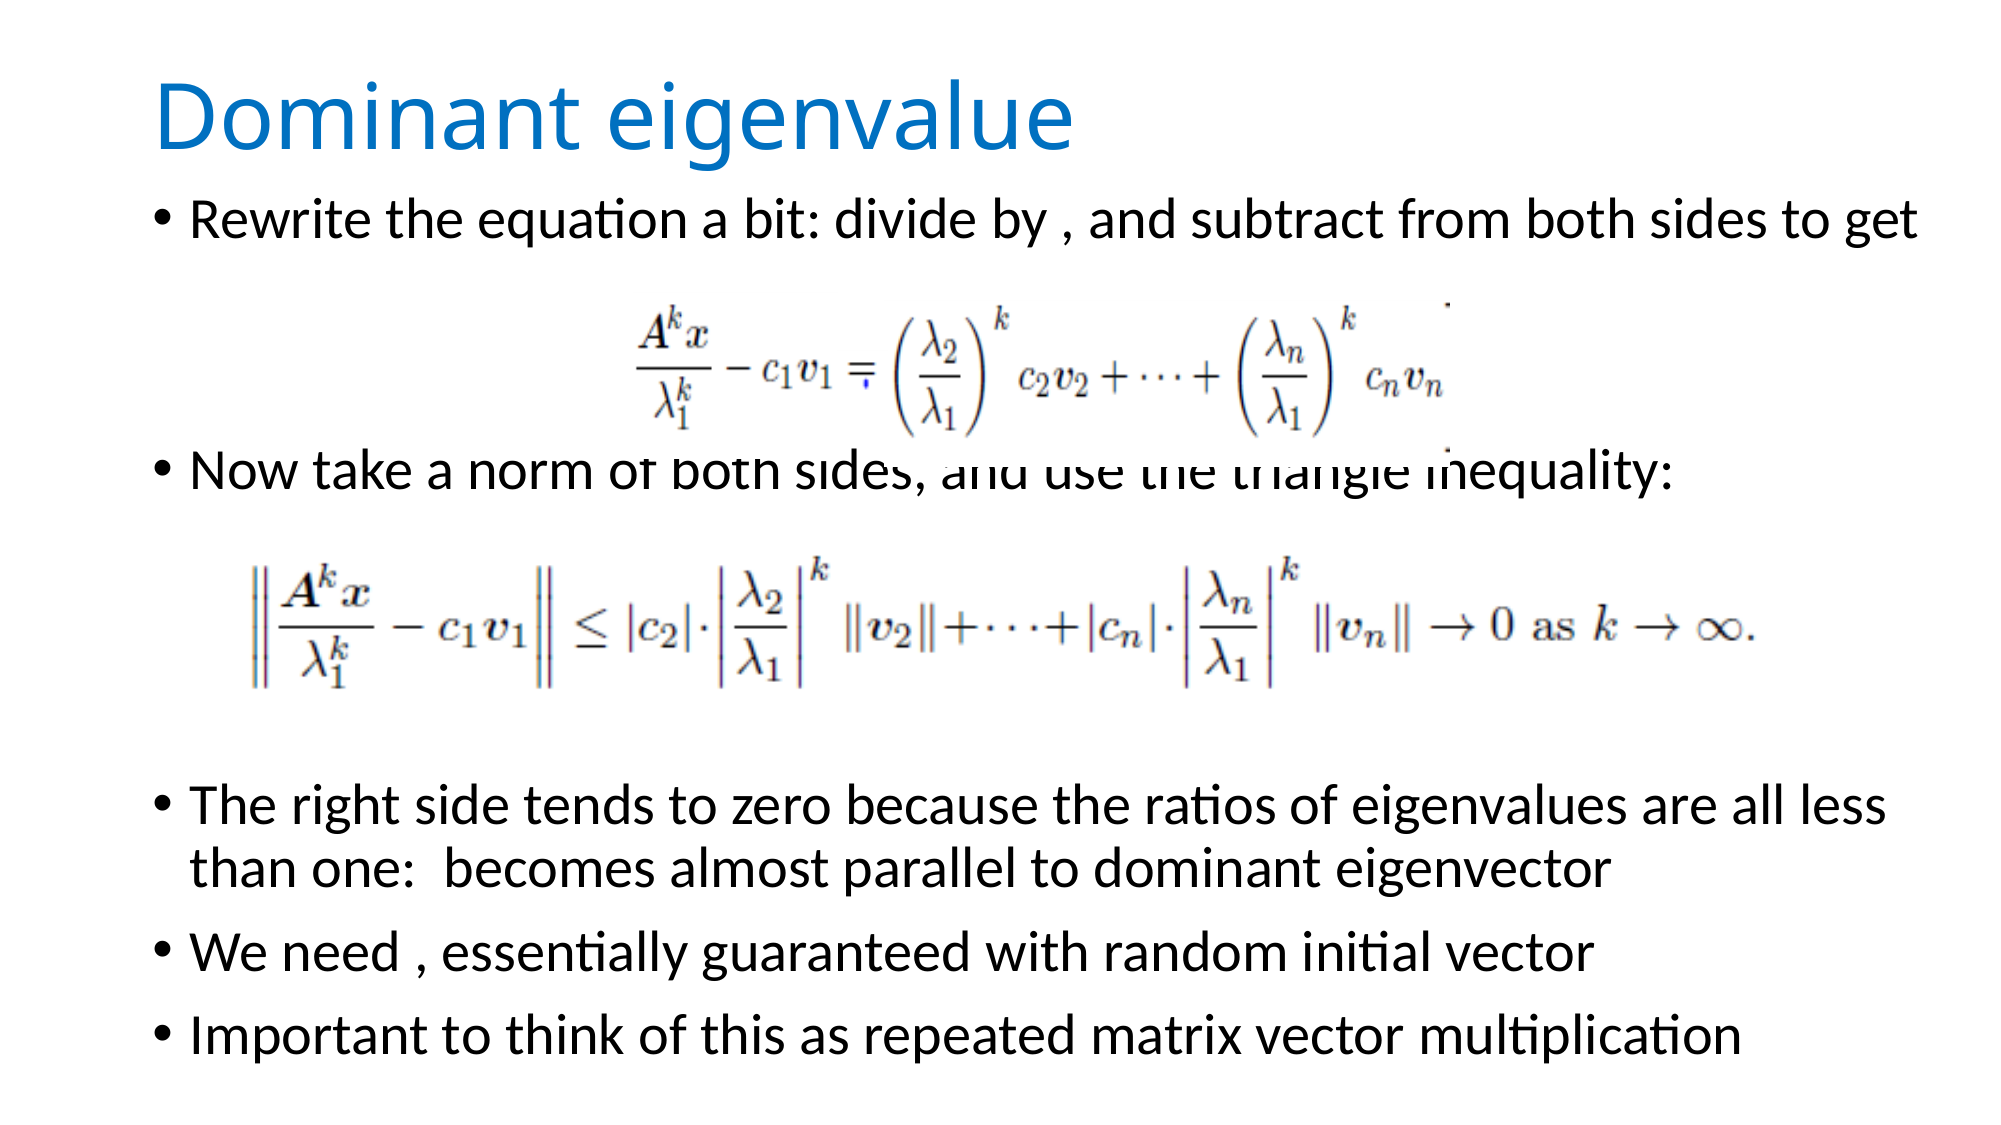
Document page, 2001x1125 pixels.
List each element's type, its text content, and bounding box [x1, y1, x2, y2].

picture [234, 540, 1766, 730]
title Dominant eigenvalue [137, 59, 1291, 181]
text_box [633, 291, 1450, 467]
